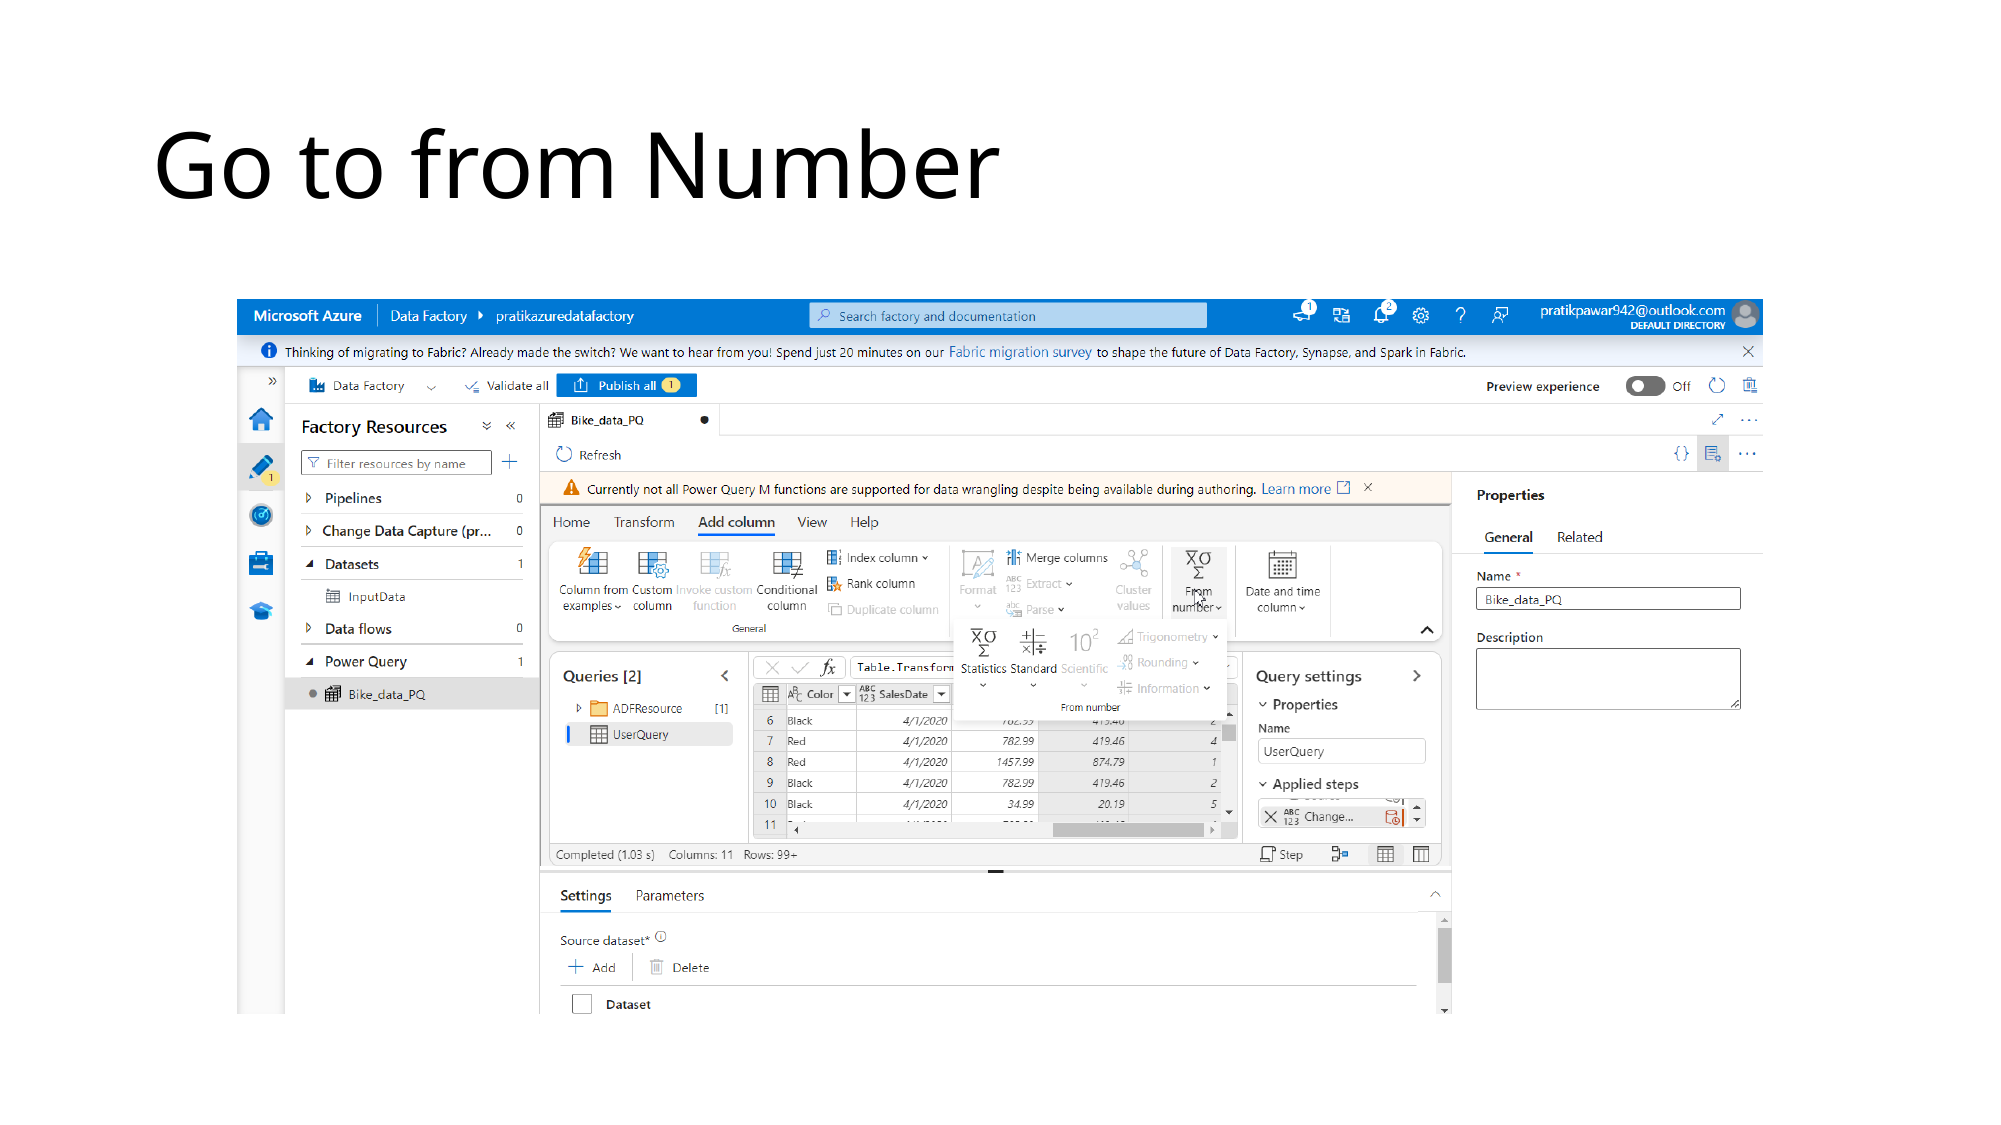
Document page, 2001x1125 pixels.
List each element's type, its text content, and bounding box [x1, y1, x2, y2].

title Go to from Number [137, 59, 1863, 278]
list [237, 299, 1763, 1014]
